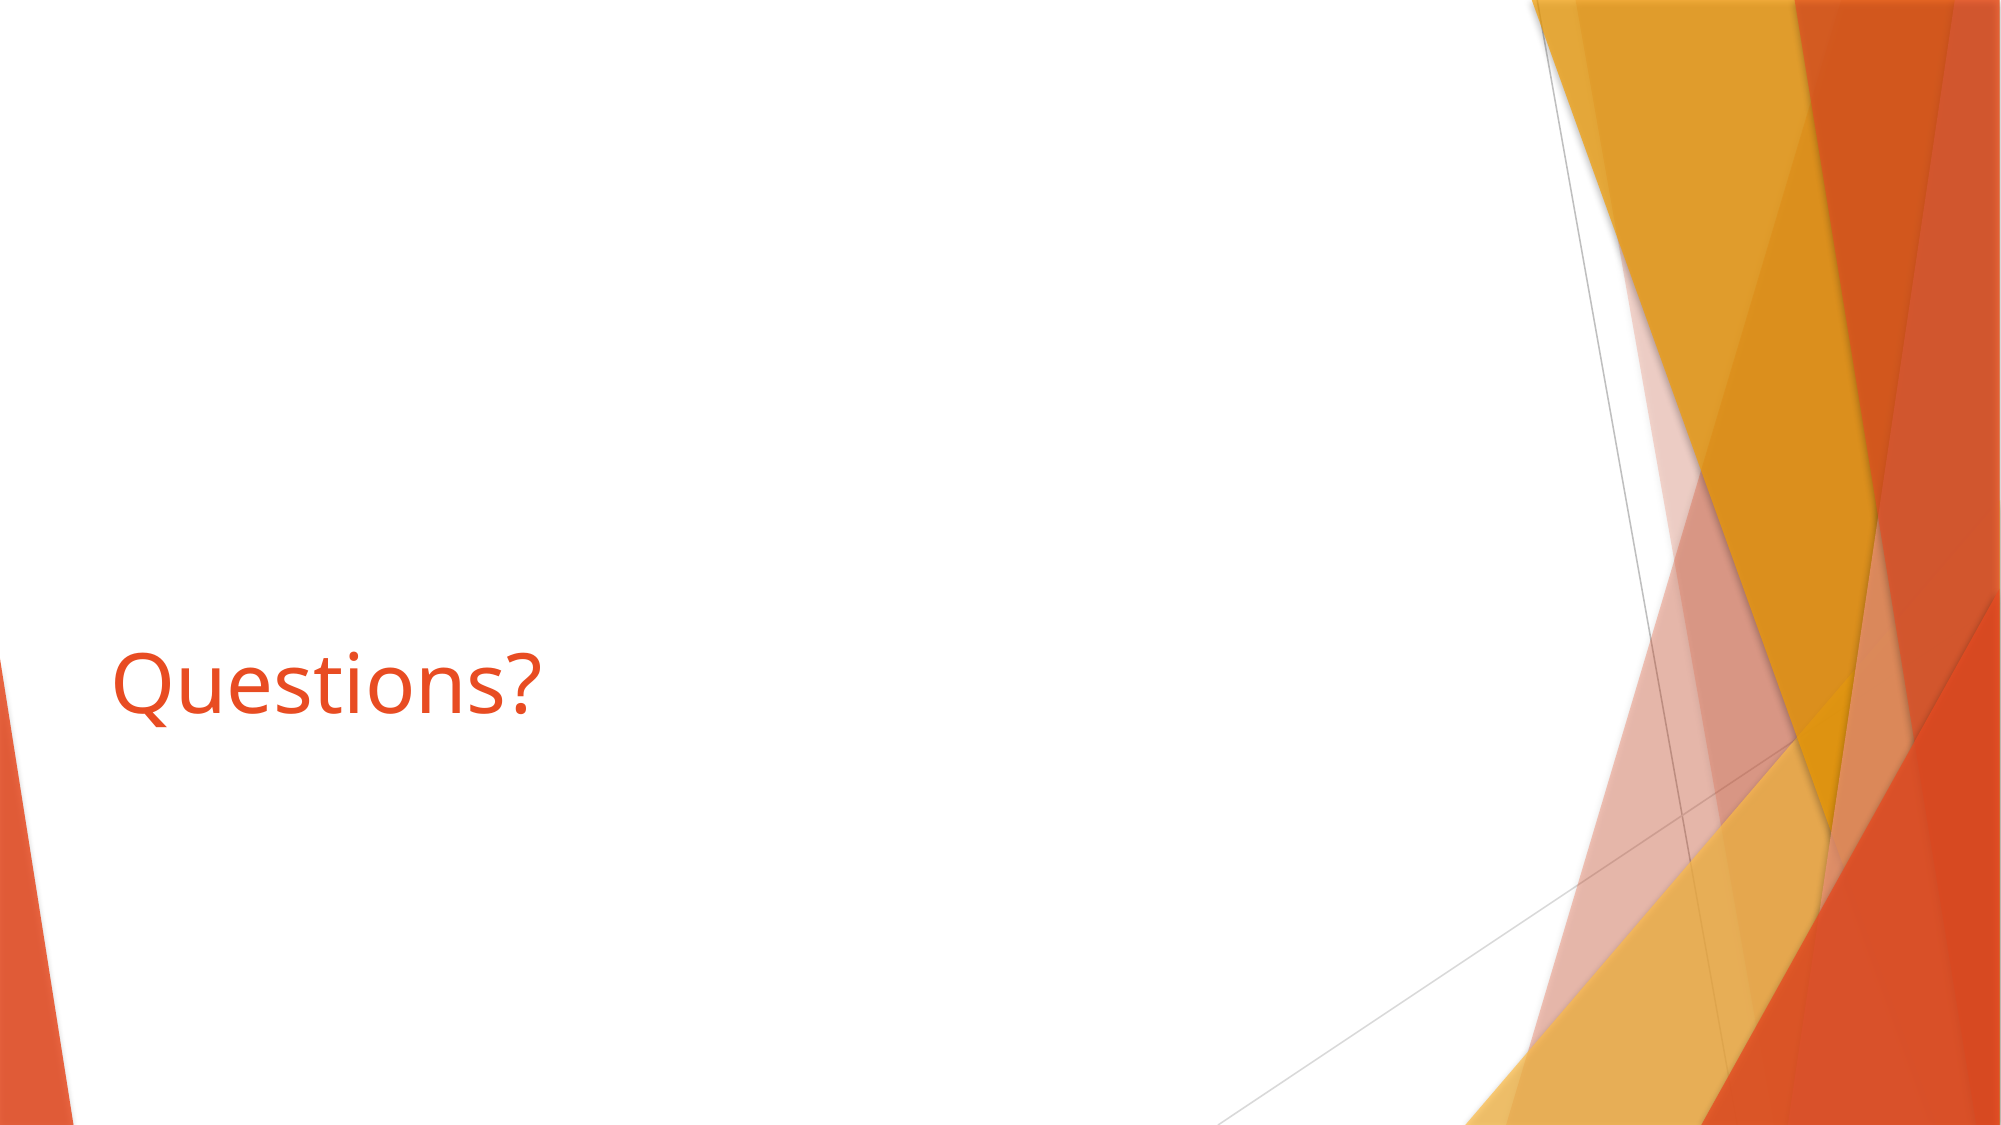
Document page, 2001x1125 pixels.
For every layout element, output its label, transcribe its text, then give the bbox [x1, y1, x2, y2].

title Questions? [95, 437, 1506, 738]
